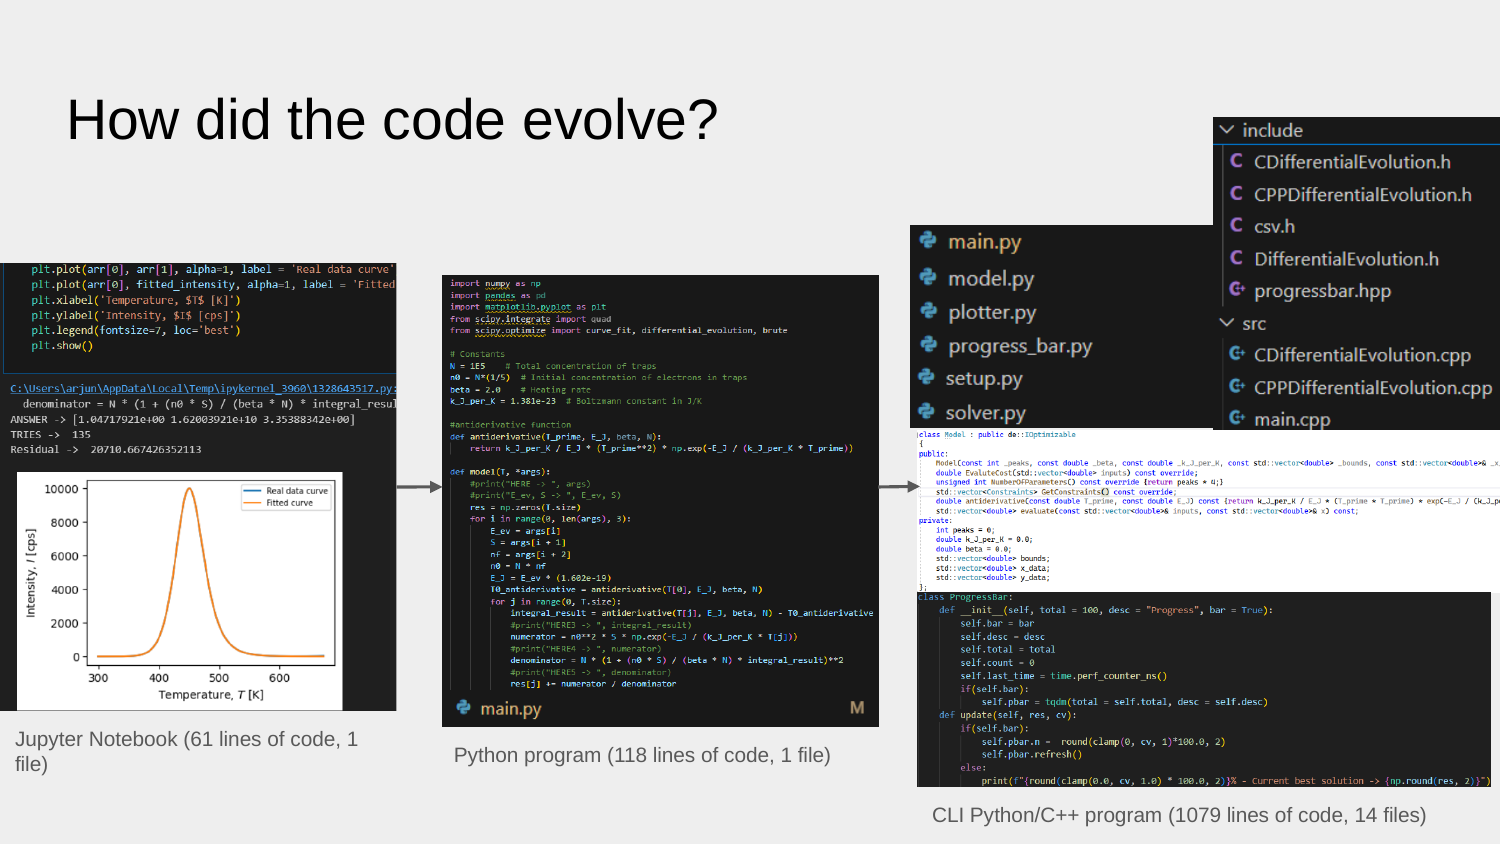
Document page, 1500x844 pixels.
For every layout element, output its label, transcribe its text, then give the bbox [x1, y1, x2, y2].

text_box Python program (118 lines of code, 1 file) [439, 732, 875, 775]
picture [909, 117, 1500, 787]
text_box CLI Python/C++ program (1079 lines of code, 14 files) [917, 794, 1488, 844]
picture [0, 263, 397, 711]
picture [442, 275, 879, 727]
text_box Jupyter Notebook (61 lines of code, 1 file) [0, 717, 397, 787]
title How did the code evolve? [51, 72, 1449, 167]
